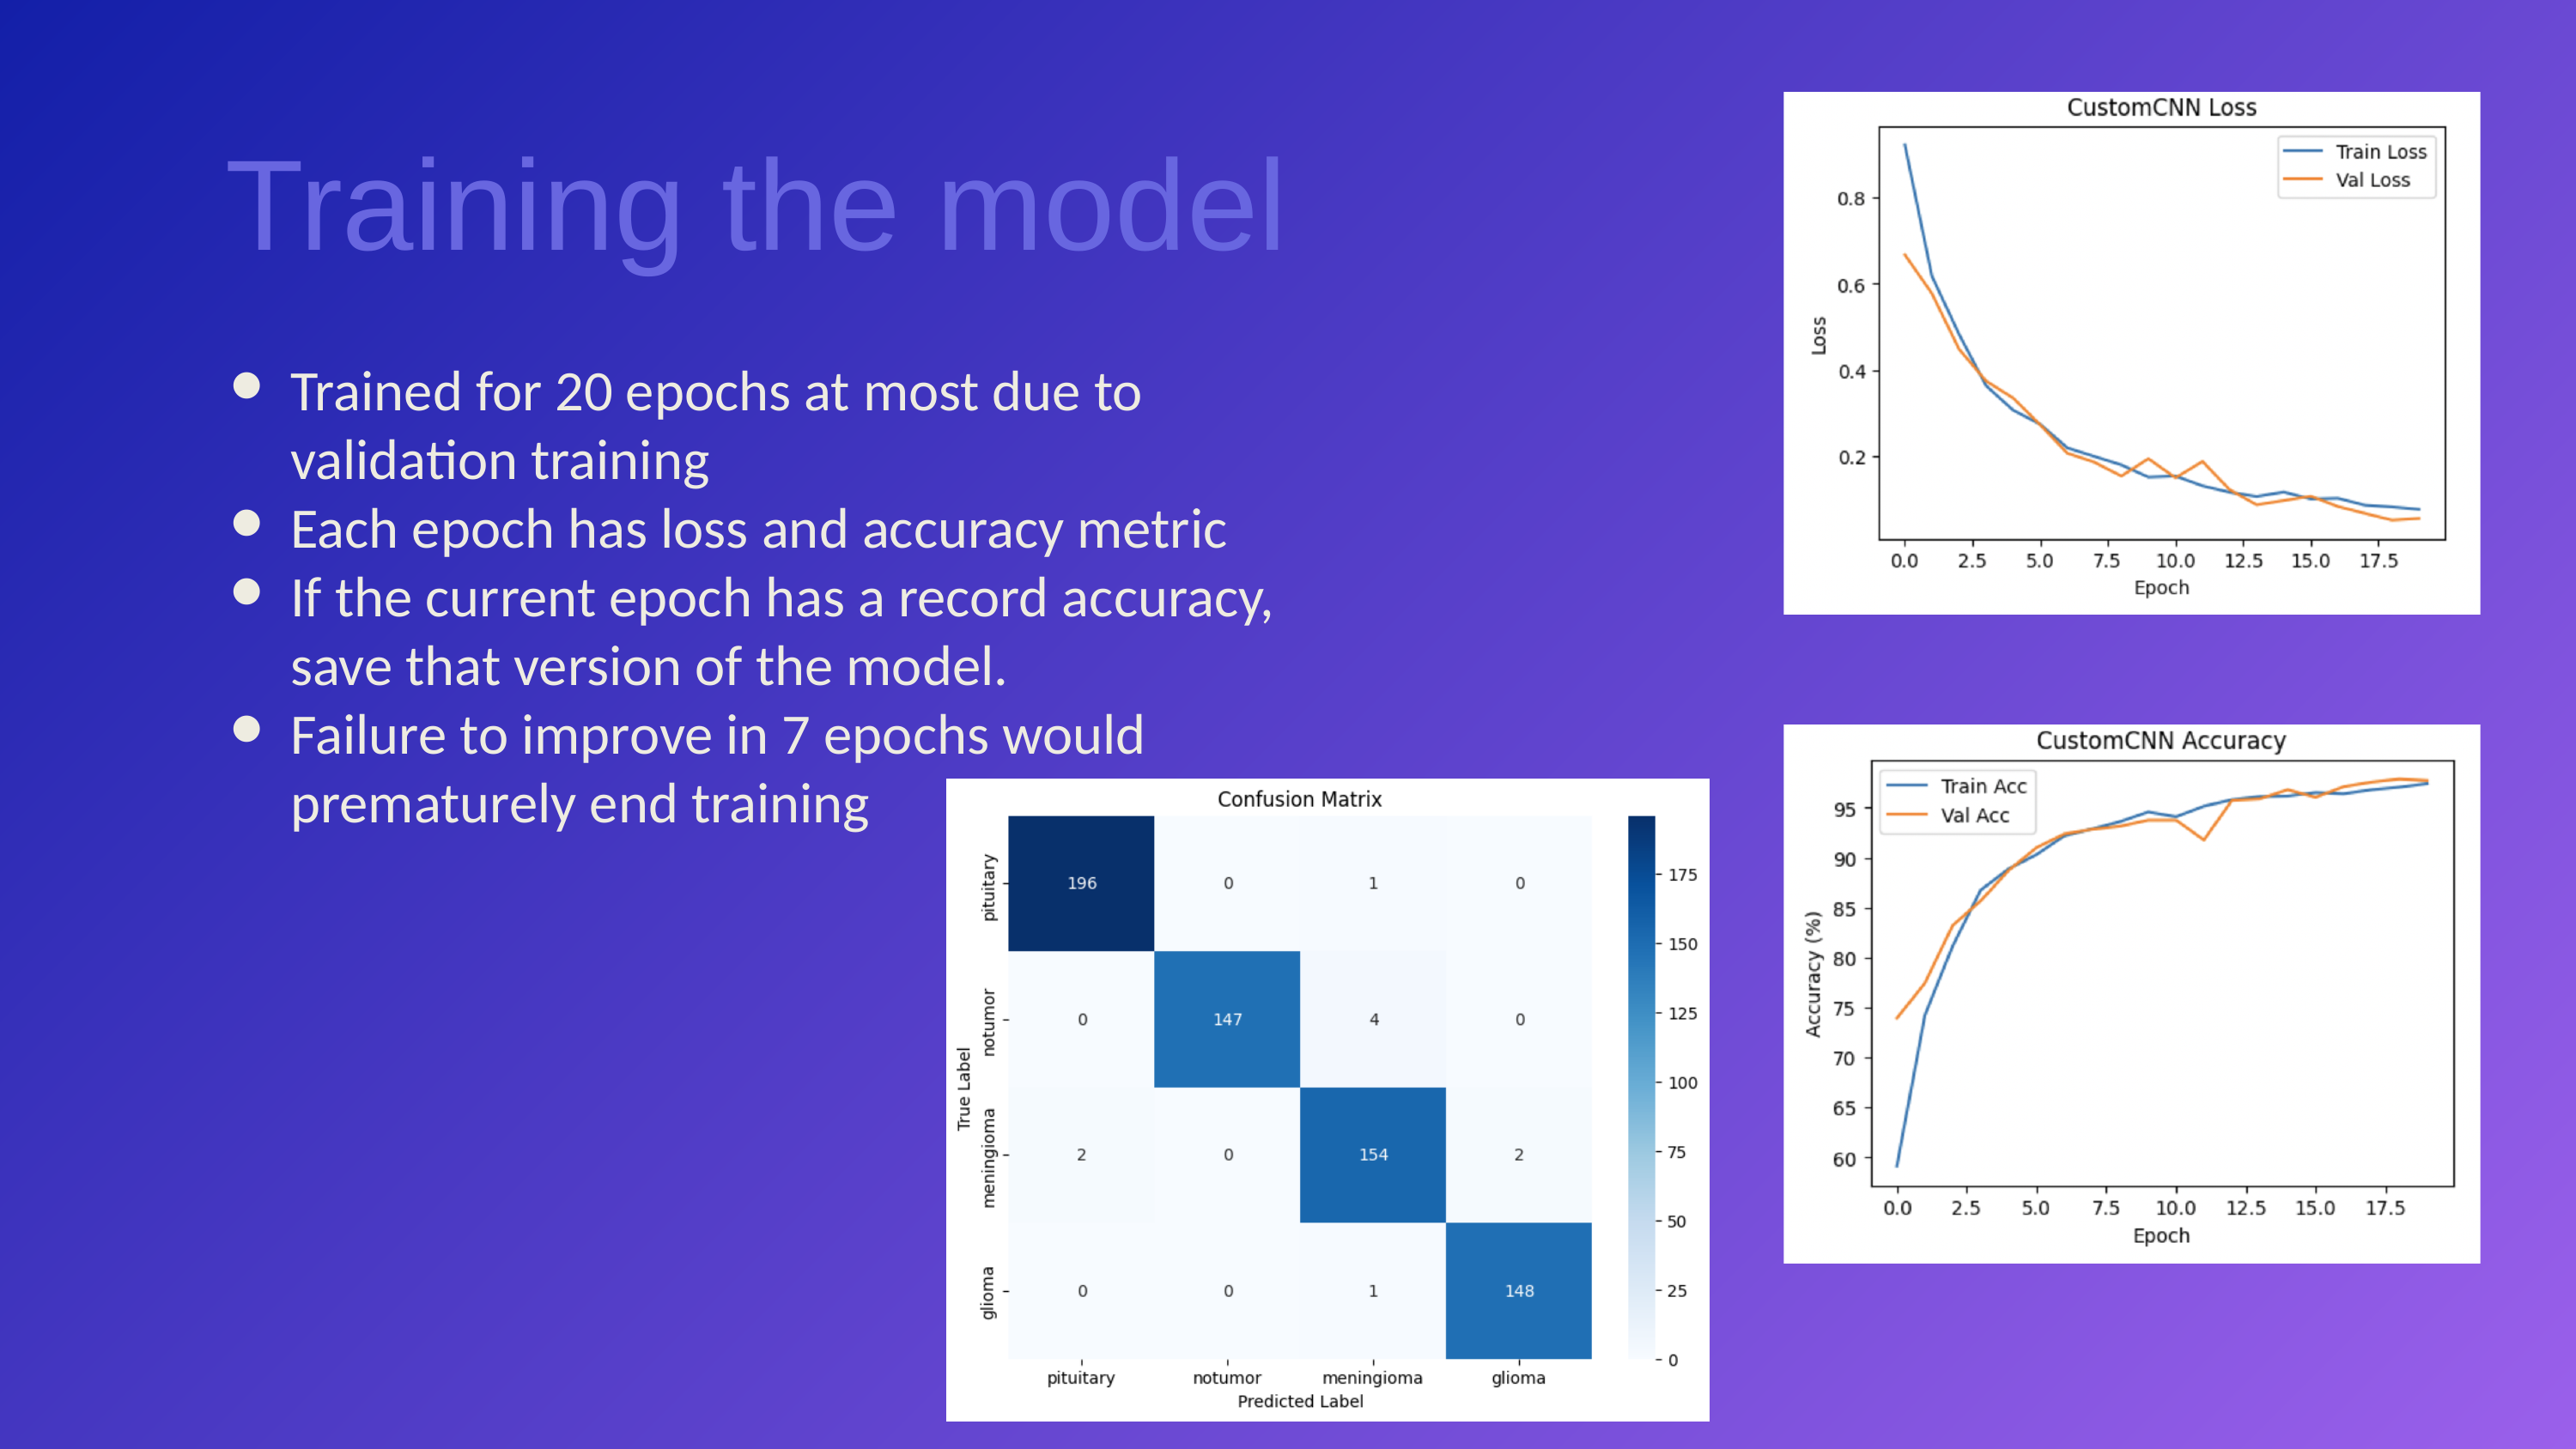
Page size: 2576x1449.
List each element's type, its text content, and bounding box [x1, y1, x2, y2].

text_box Trained for 20 epochs at most due to validation training Each epoch has loss and accuracy metric If the current epoch has a record accuracy, save that version of the model. Failure to improve in 7 epochs would prematurely end training [213, 341, 1301, 1175]
text_box Training the model [137, 161, 1377, 273]
picture [945, 779, 1710, 1422]
picture [1783, 724, 2481, 1264]
picture [1783, 92, 2481, 615]
